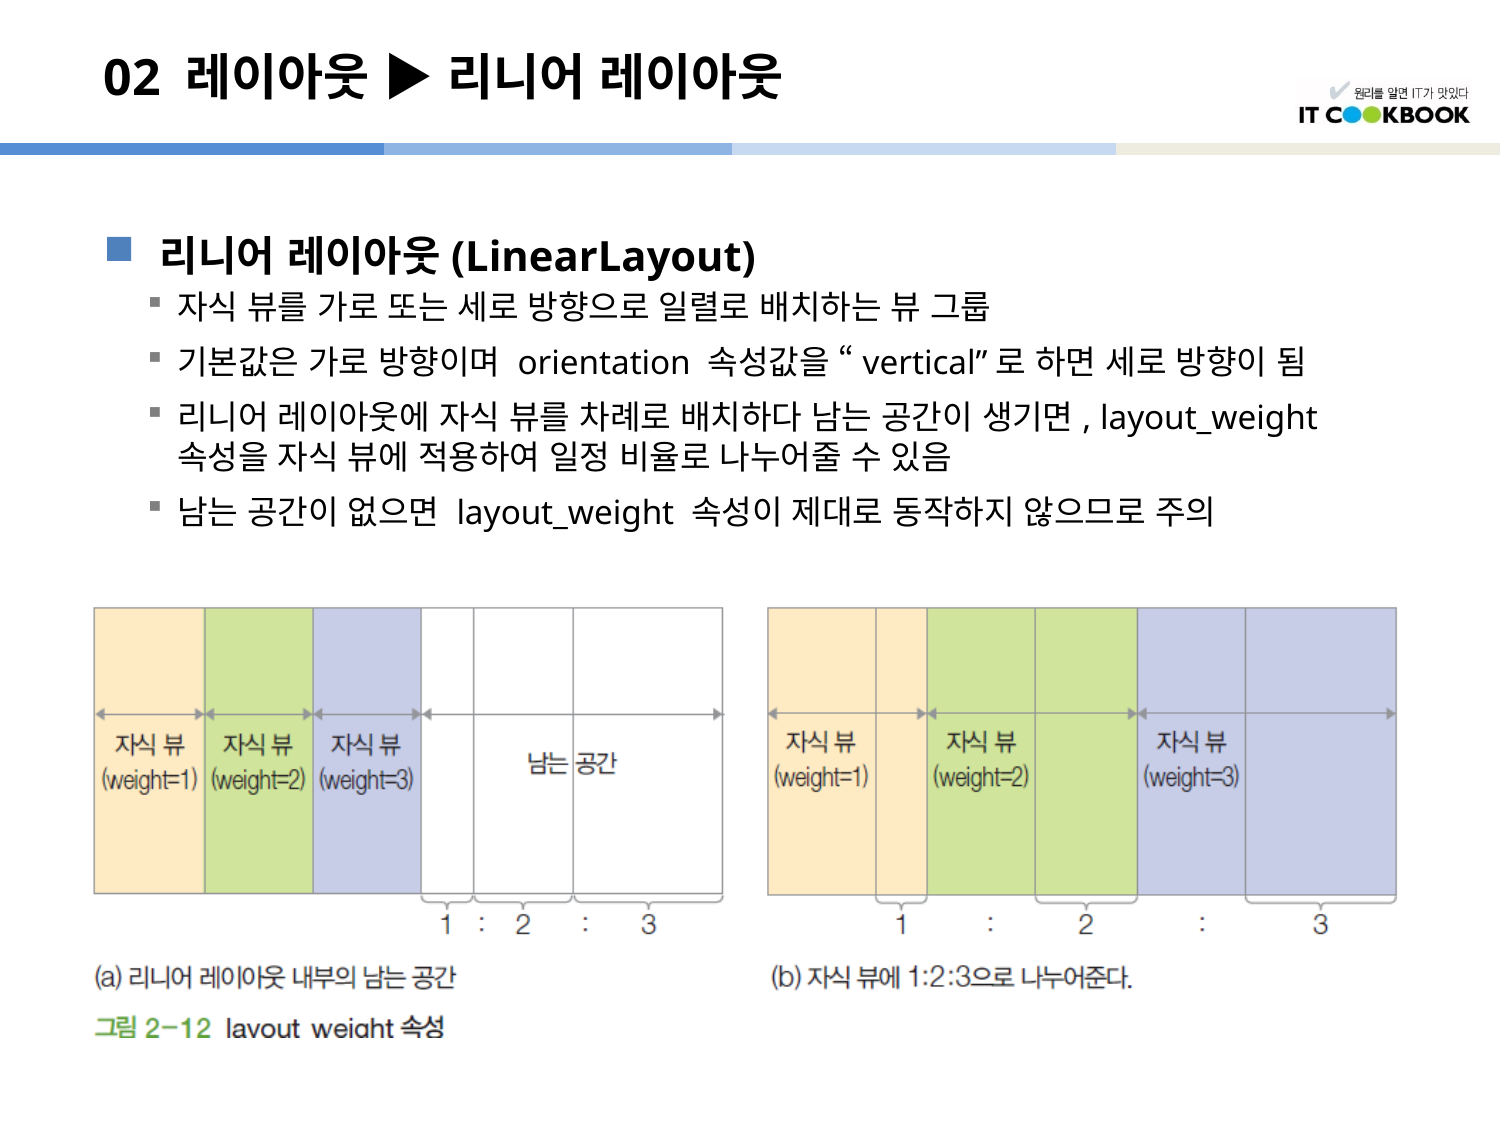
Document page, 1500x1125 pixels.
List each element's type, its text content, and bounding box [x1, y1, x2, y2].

list 리니어 레이아웃(LinearLayout) 자식 뷰를 가로 또는 세로 방향으로 일렬로 배치하는 뷰 그룹 기본값은 가로 방향이며 orientation 속성값을 “vertical”로 하면 세로 방향이 됨 리니어 레이아웃에 자식 뷰를 차례로 배치하다 남는 공간이 생기면, layout_weight 속성을 자식 뷰에 적용하여 일정 비율로 나누어줄 수 있음 남는 공간이 없으면 layout_weight 속성이 제대로 동작하지 않으므로 주의 [88, 197, 1436, 996]
picture [1295, 78, 1473, 125]
title 02 레이아웃 ▶ 리니어 레이아웃 [88, 30, 1330, 121]
picture [88, 595, 1417, 1039]
